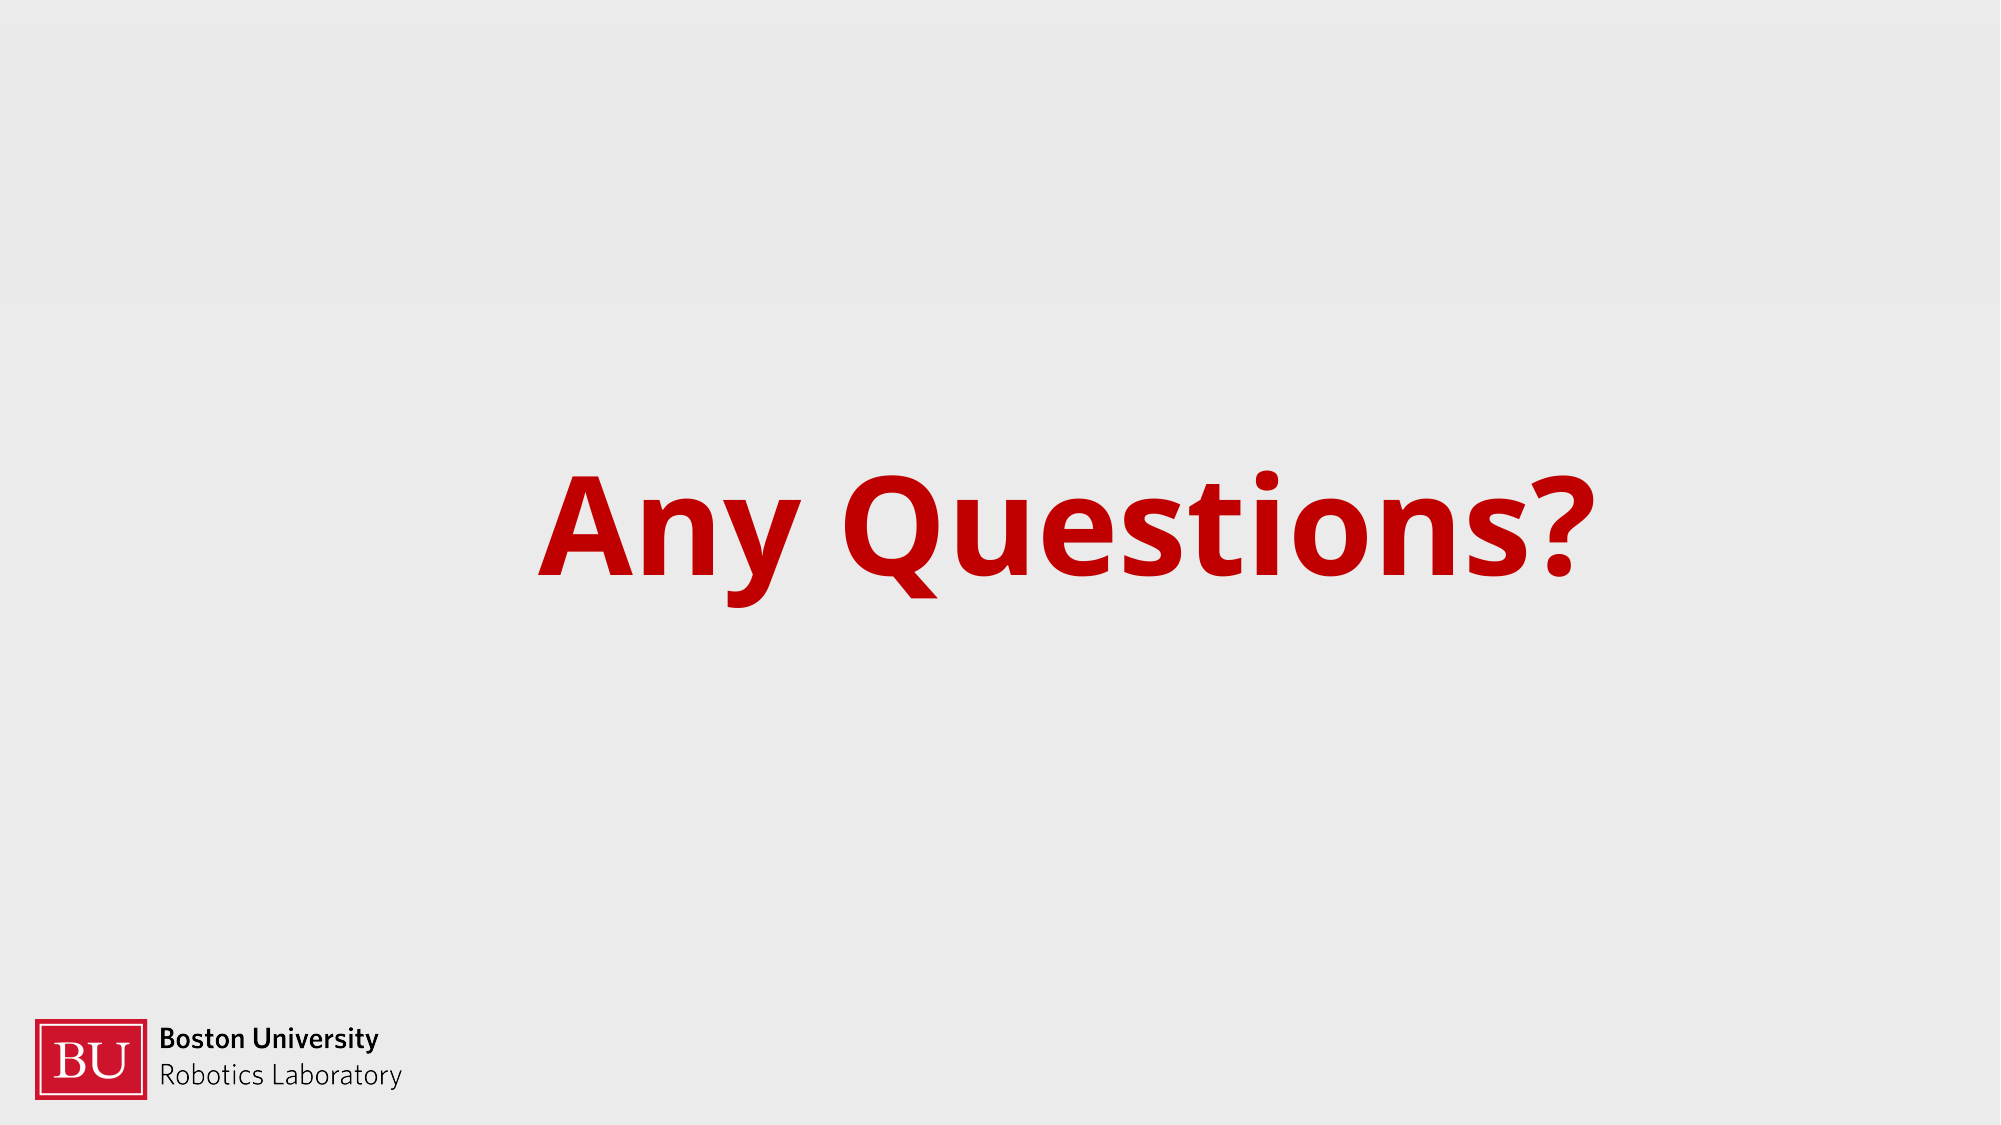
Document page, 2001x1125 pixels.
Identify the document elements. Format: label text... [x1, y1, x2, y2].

picture [35, 1019, 402, 1100]
text_box Any Questions? [524, 430, 1613, 610]
